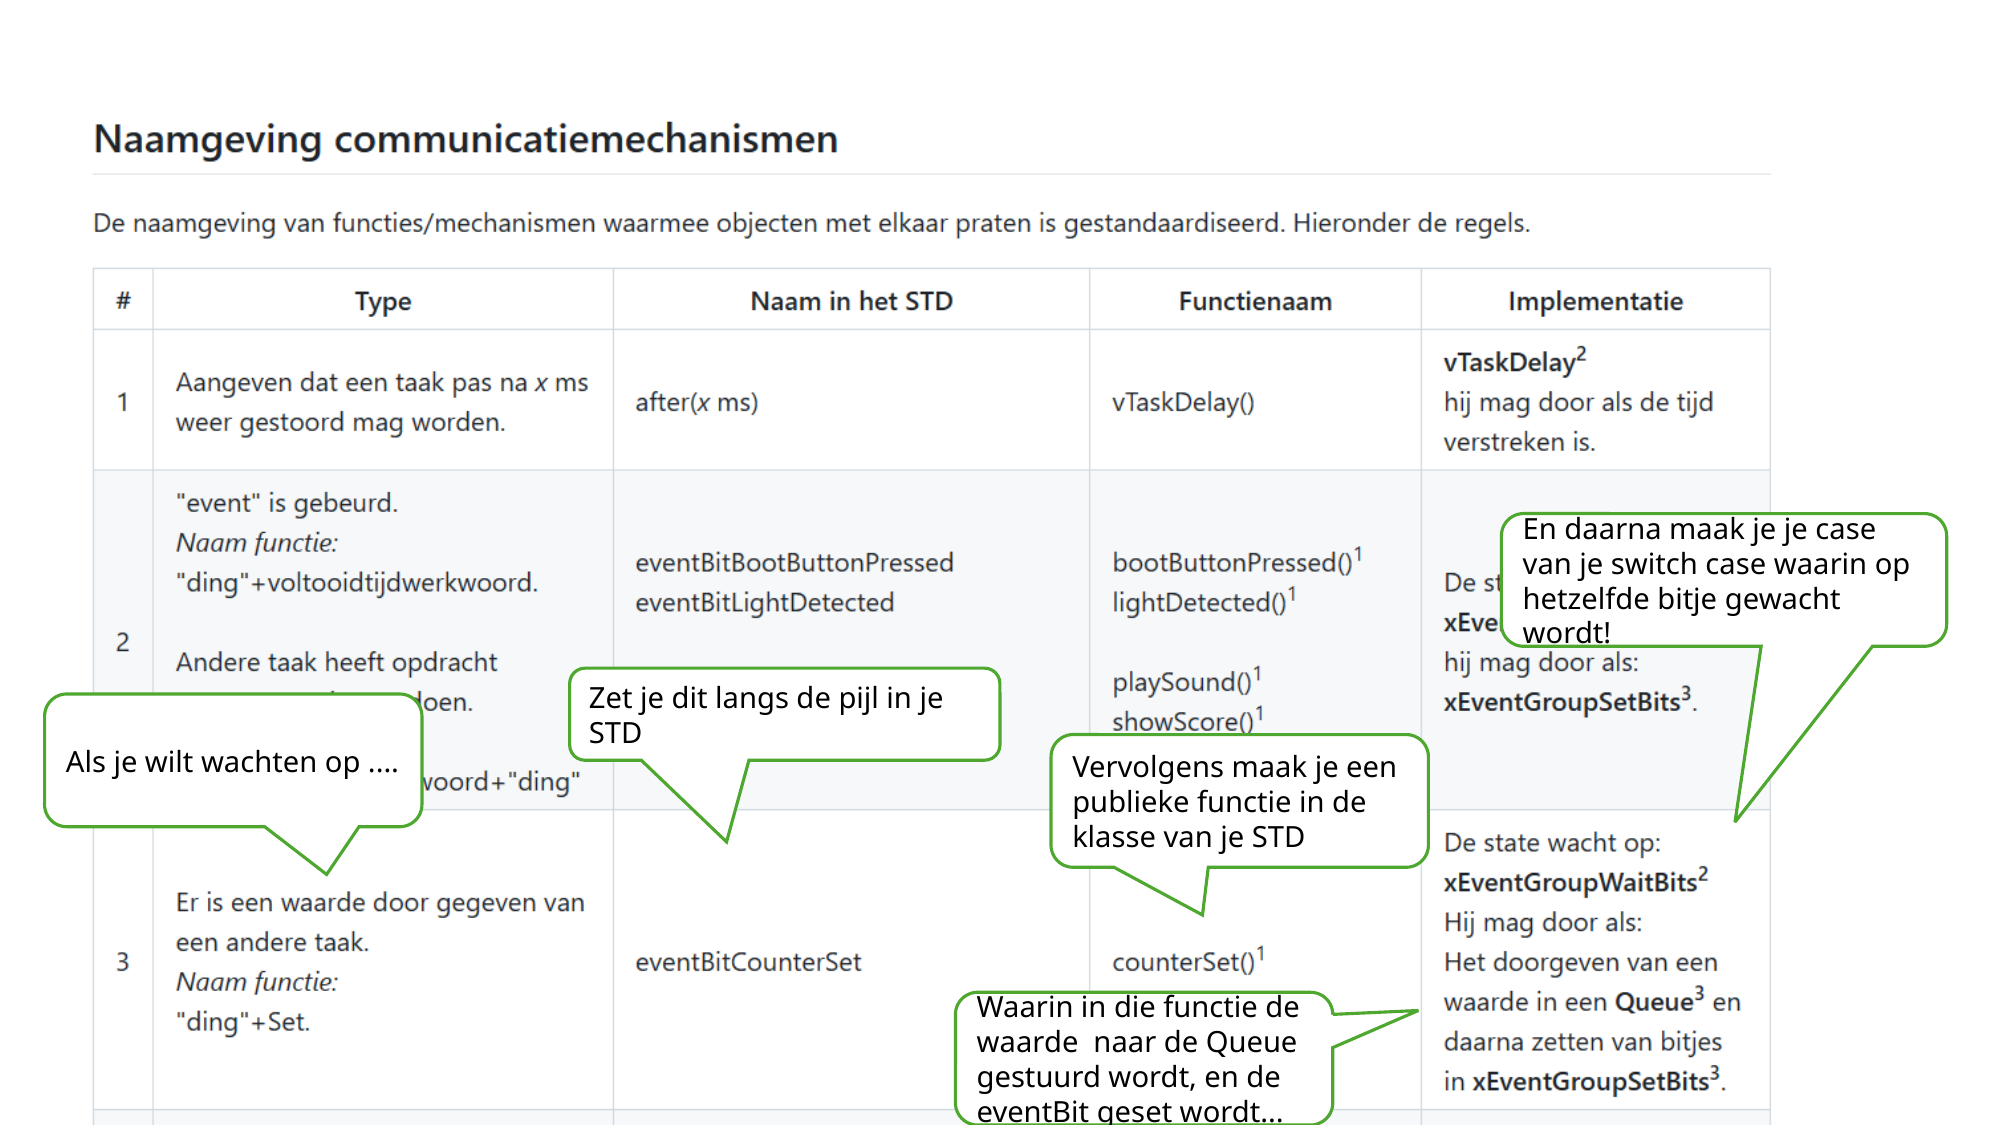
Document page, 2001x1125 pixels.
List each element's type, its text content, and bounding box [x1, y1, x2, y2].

text_box En daarna maak je je case van je switch case waarin op hetzelfde bitje gewacht wordt! [1796, 512, 1949, 747]
picture [69, 102, 1796, 1125]
text_box Als je wilt wachten op .... [42, 692, 69, 829]
